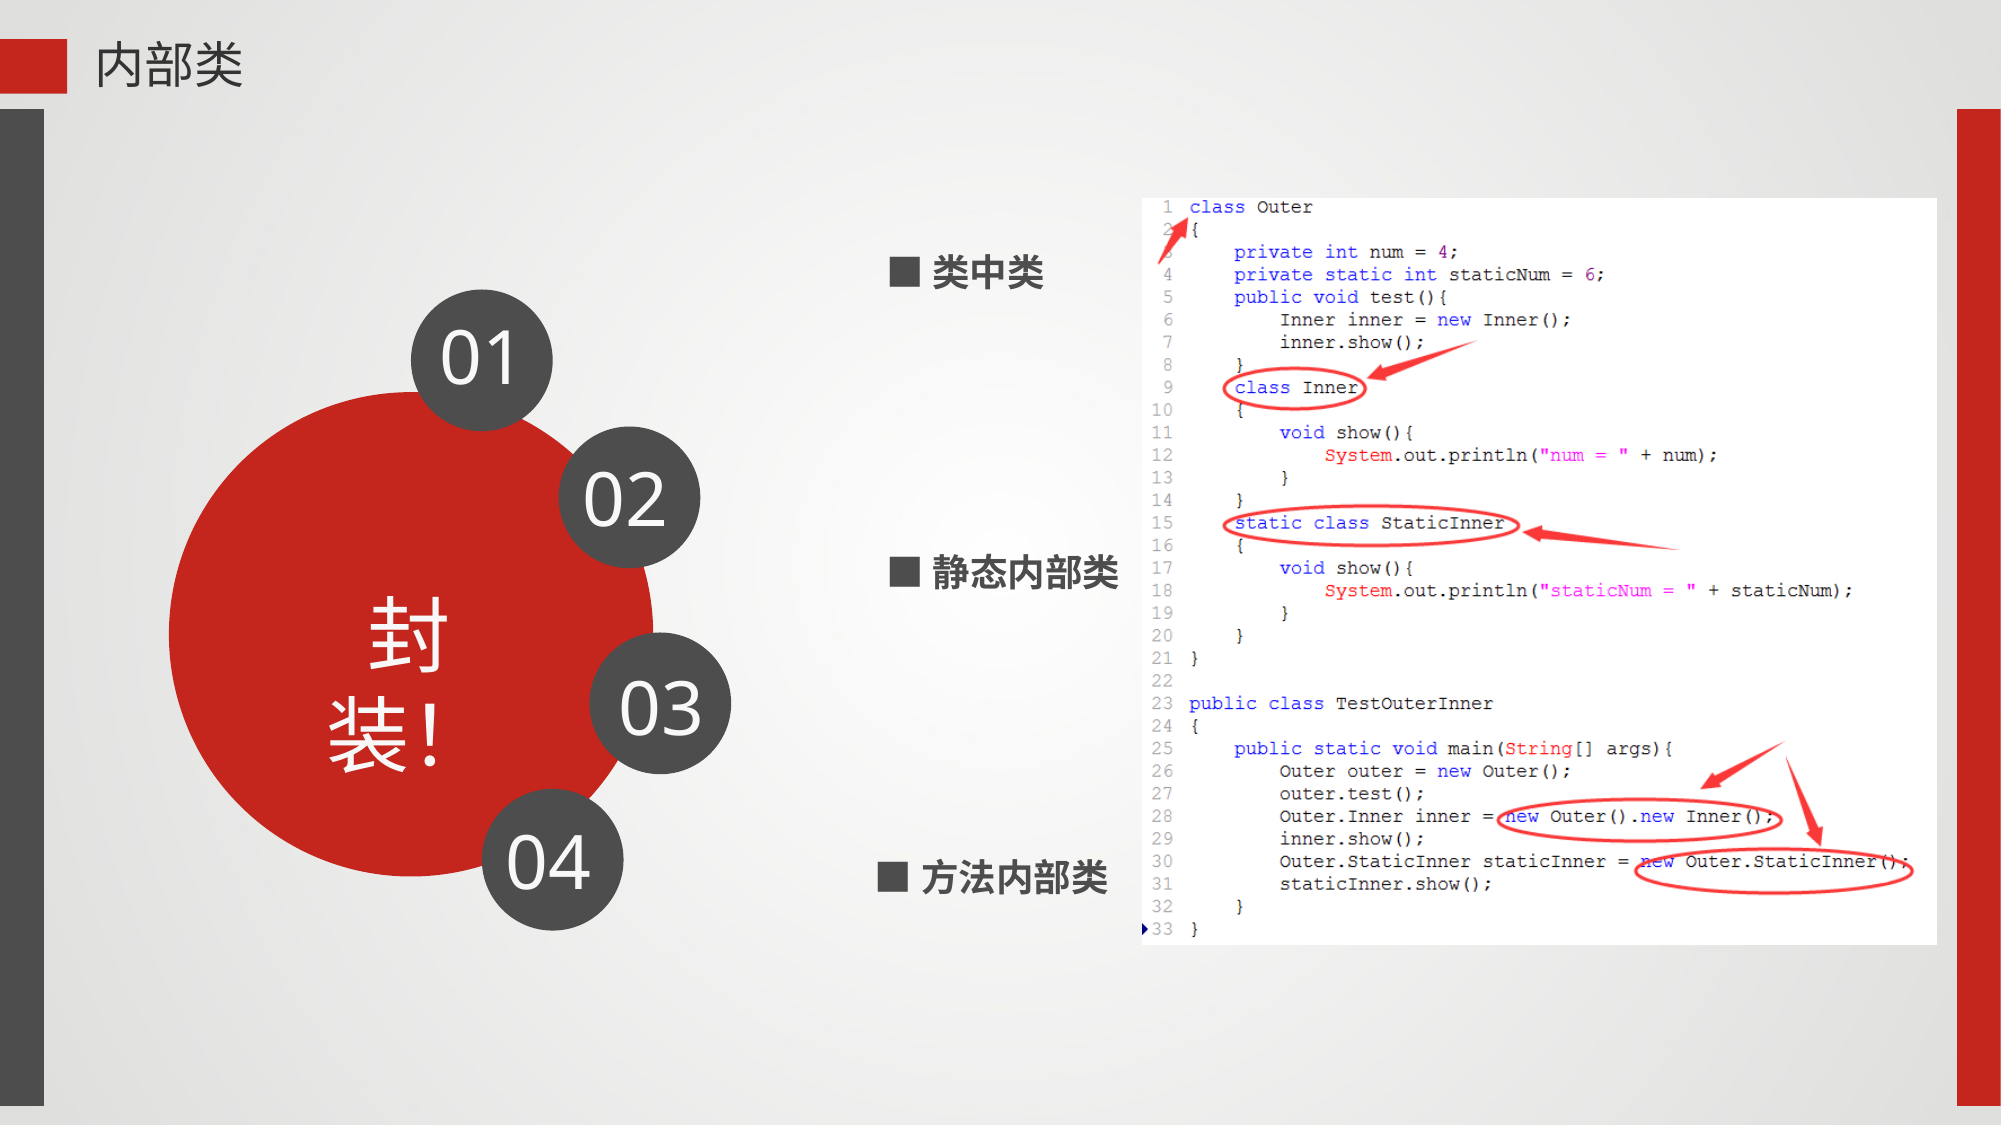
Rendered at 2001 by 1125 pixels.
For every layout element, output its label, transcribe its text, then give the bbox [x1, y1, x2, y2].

text_box 内部类 [79, 26, 260, 101]
text_box [0, 109, 44, 1106]
text_box ■静态内部类 [871, 541, 1136, 602]
text_box ■类中类 [871, 242, 1060, 302]
text_box 封装！ [302, 576, 516, 791]
text_box [168, 392, 654, 877]
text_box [481, 788, 624, 931]
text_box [410, 289, 553, 432]
picture [0, 0, 2001, 1125]
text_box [589, 632, 732, 775]
text_box [1957, 109, 2001, 1106]
text_box [0, 39, 68, 94]
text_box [558, 426, 701, 569]
text_box ■方法内部类 [859, 846, 1124, 906]
